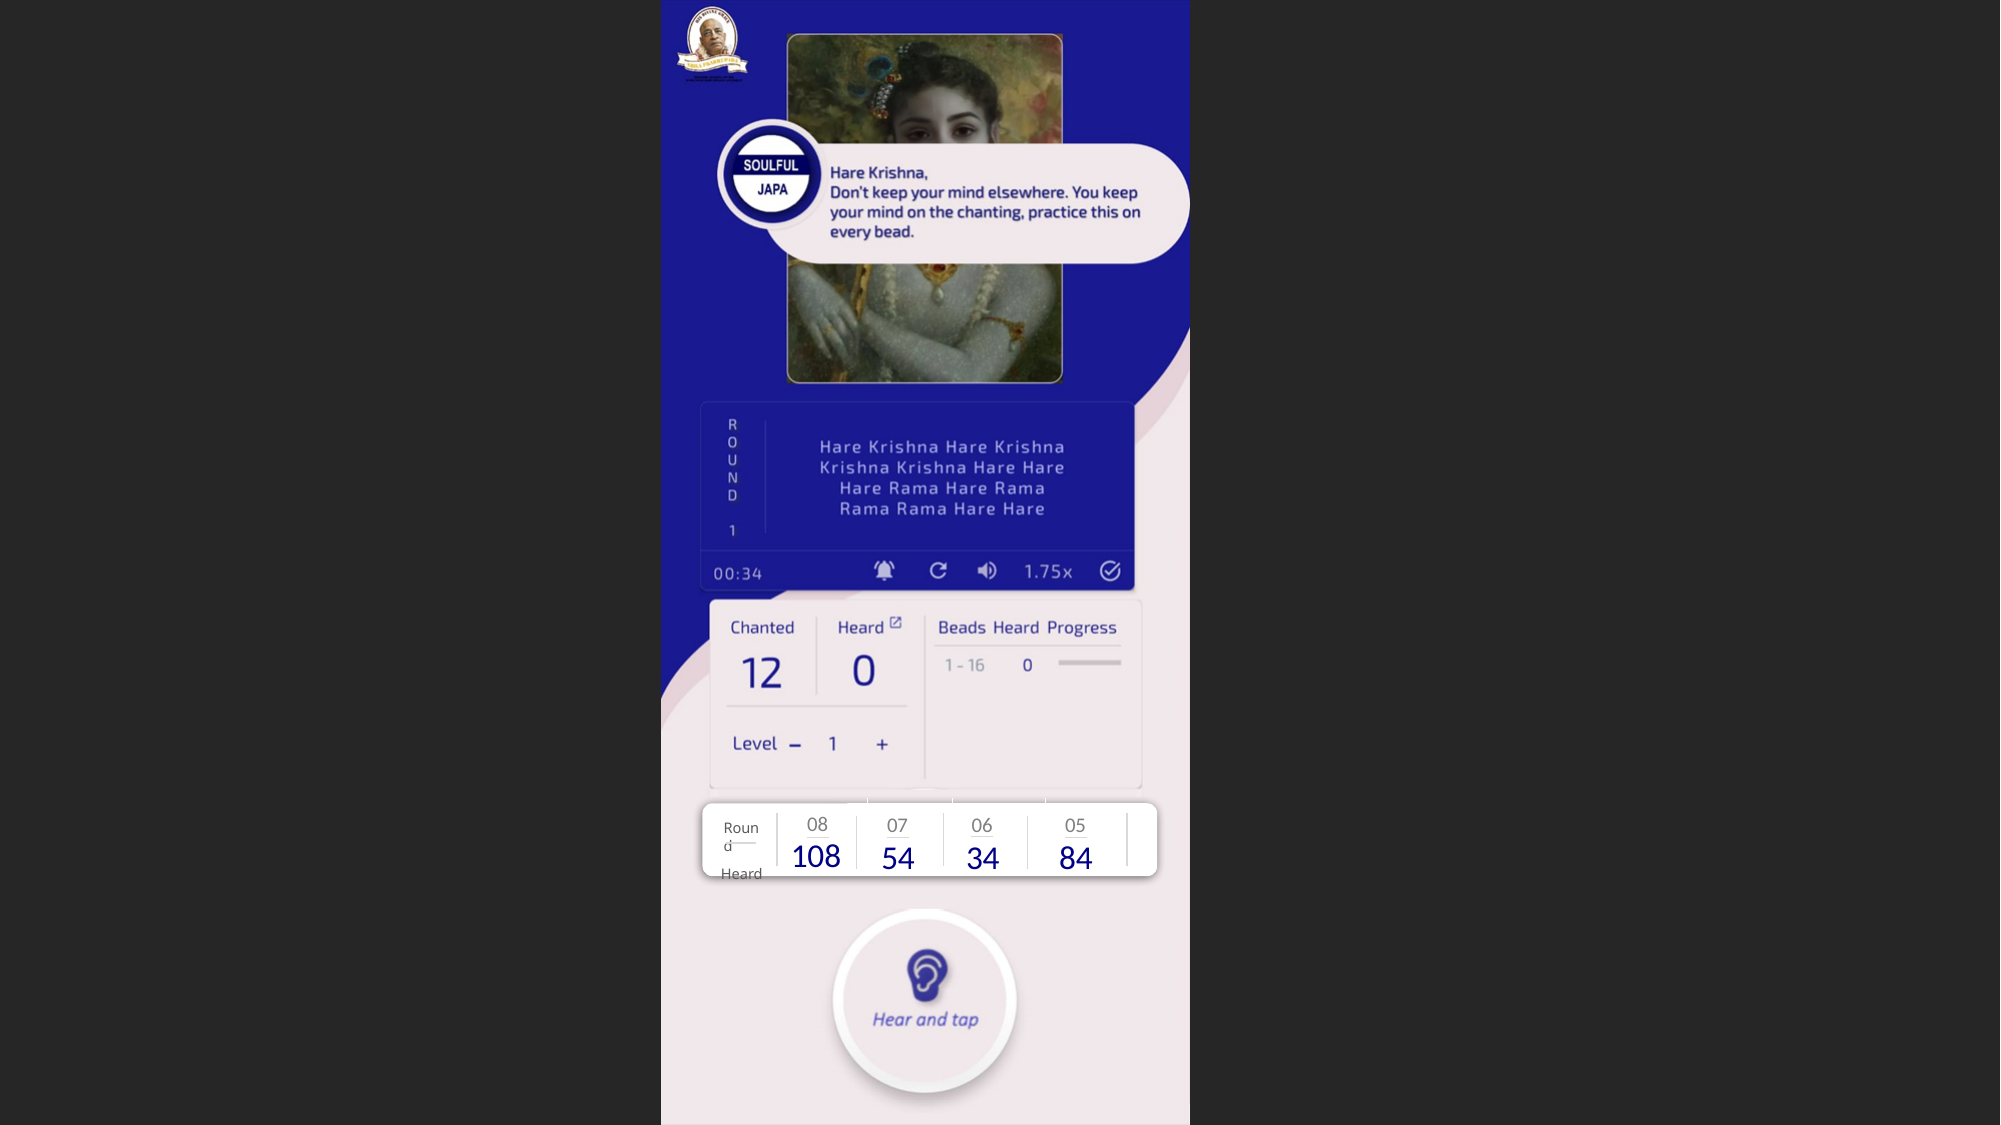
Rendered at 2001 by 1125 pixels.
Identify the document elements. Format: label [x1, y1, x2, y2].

text_box [661, 0, 1190, 1125]
